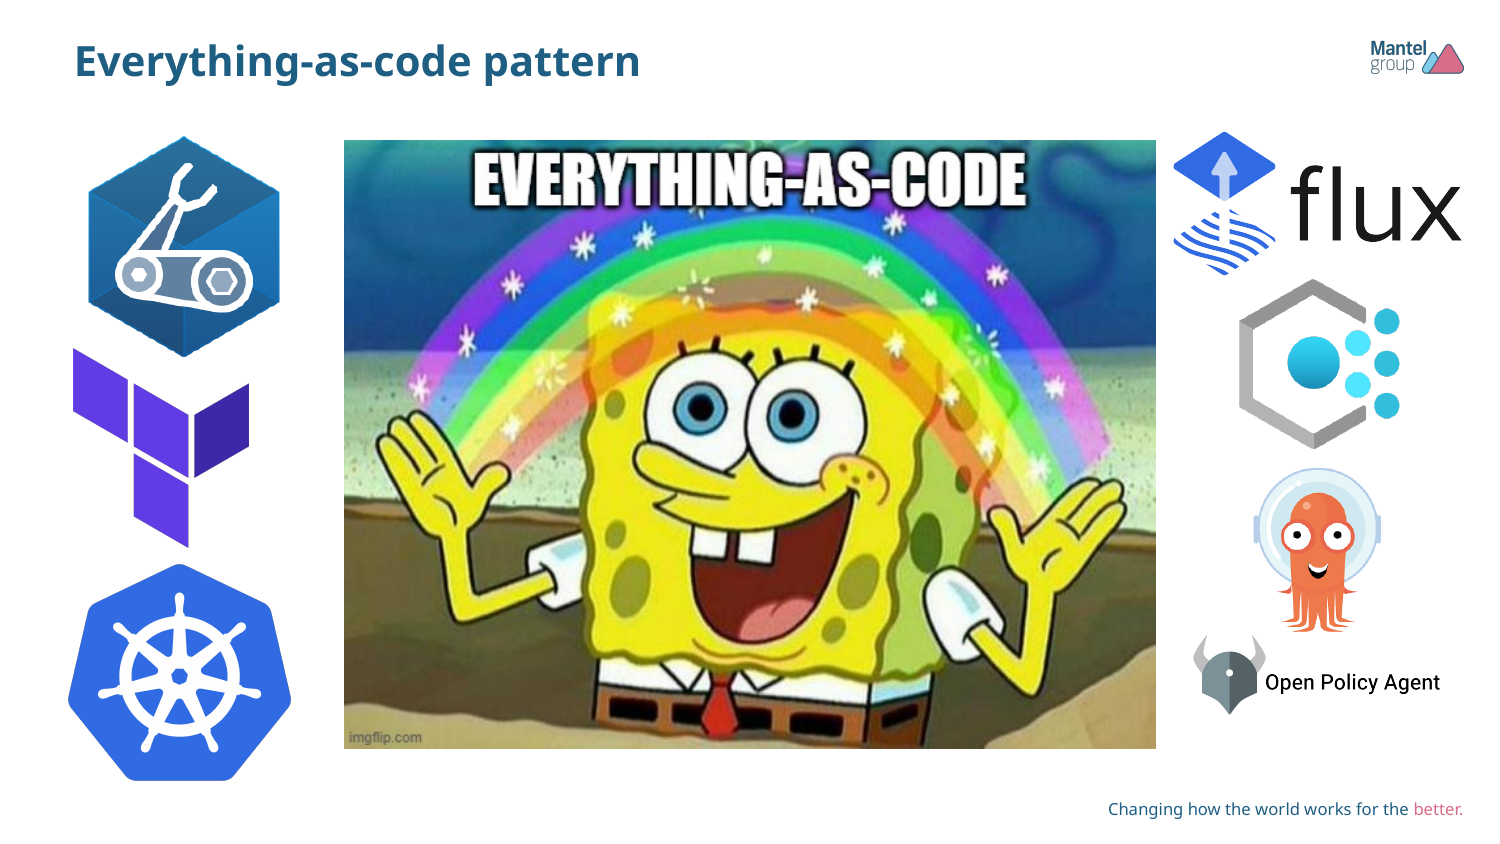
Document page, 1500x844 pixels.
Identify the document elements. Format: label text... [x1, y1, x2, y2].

picture [1191, 464, 1443, 717]
picture [1159, 126, 1485, 449]
picture [73, 136, 294, 549]
title Everything-as-code pattern [73, 40, 1292, 91]
picture [344, 140, 1156, 749]
picture [64, 561, 294, 784]
picture [1371, 40, 1464, 74]
